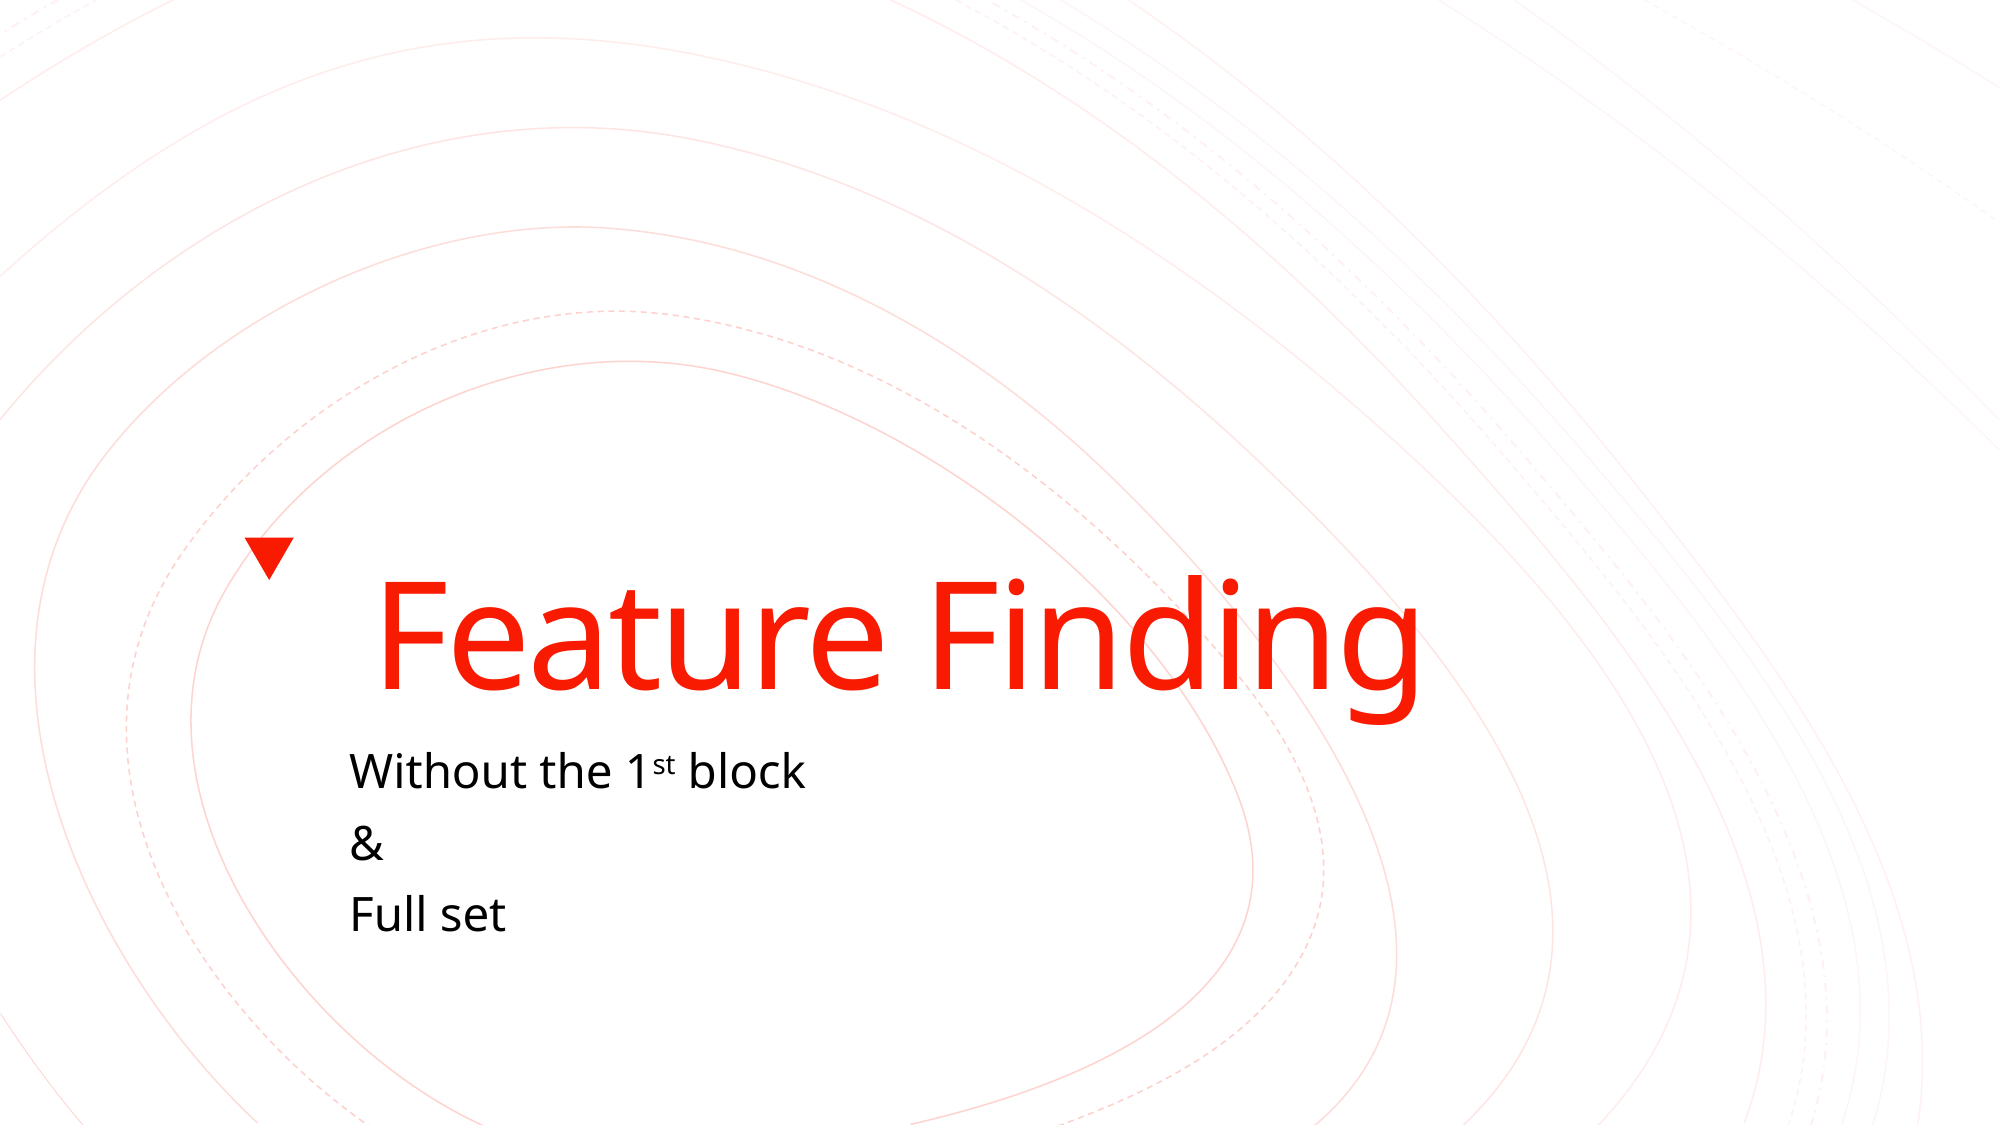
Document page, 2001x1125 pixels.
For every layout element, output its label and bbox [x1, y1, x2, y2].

text_box [0, 0, 2000, 1125]
